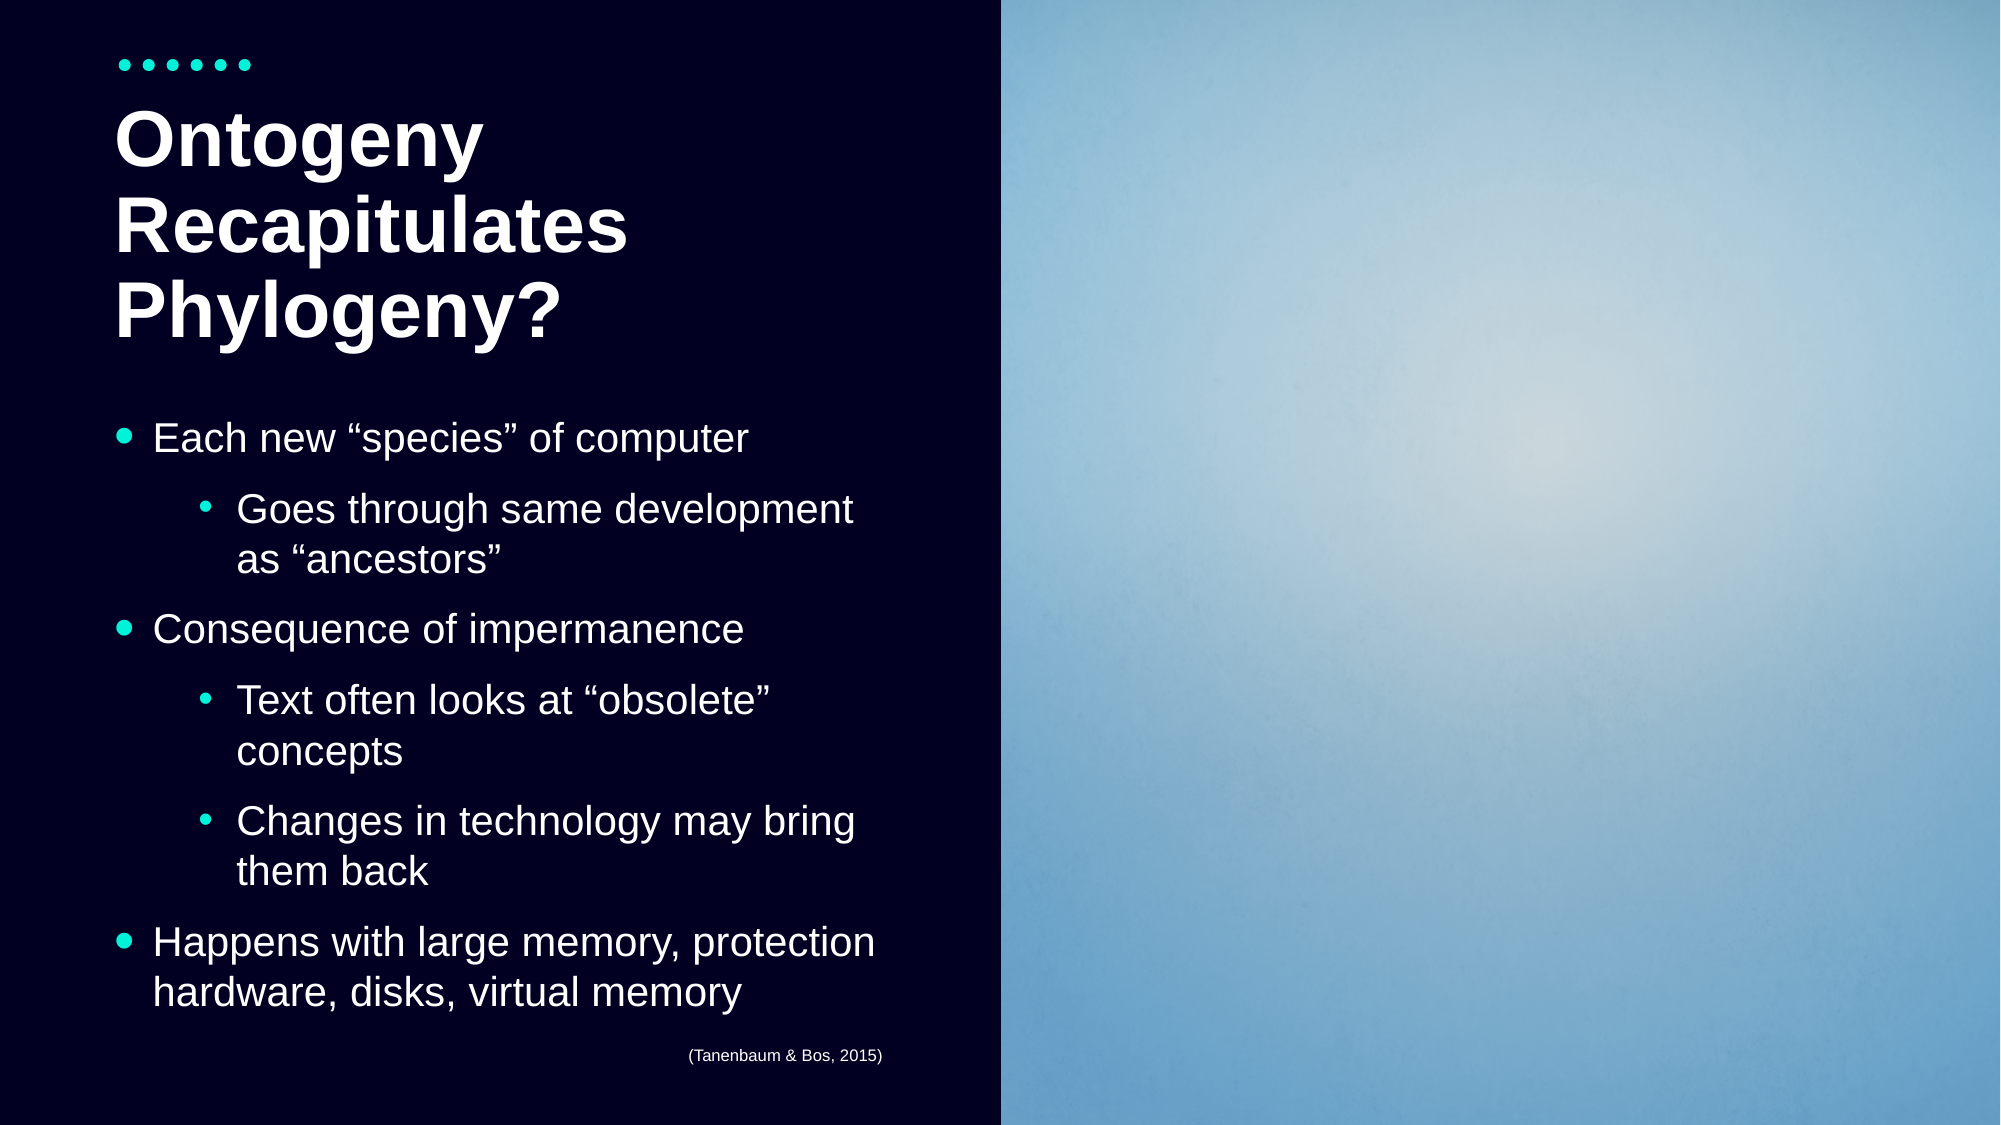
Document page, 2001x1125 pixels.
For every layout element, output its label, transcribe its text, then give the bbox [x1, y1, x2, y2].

title Ontogeny Recapitulates Phylogeny? [99, 91, 900, 403]
text_box (Tanenbaum & Bos, 2015) [673, 1037, 898, 1073]
list Each new “species” of computer Goes through same development as “ancestors” Consequence of impermanence Text often looks at “obsolete” concepts Changes in technology may bring them back Happens with large memory, protection hardware, disks, virtual memory [99, 403, 900, 1029]
picture [1001, 0, 2001, 1125]
